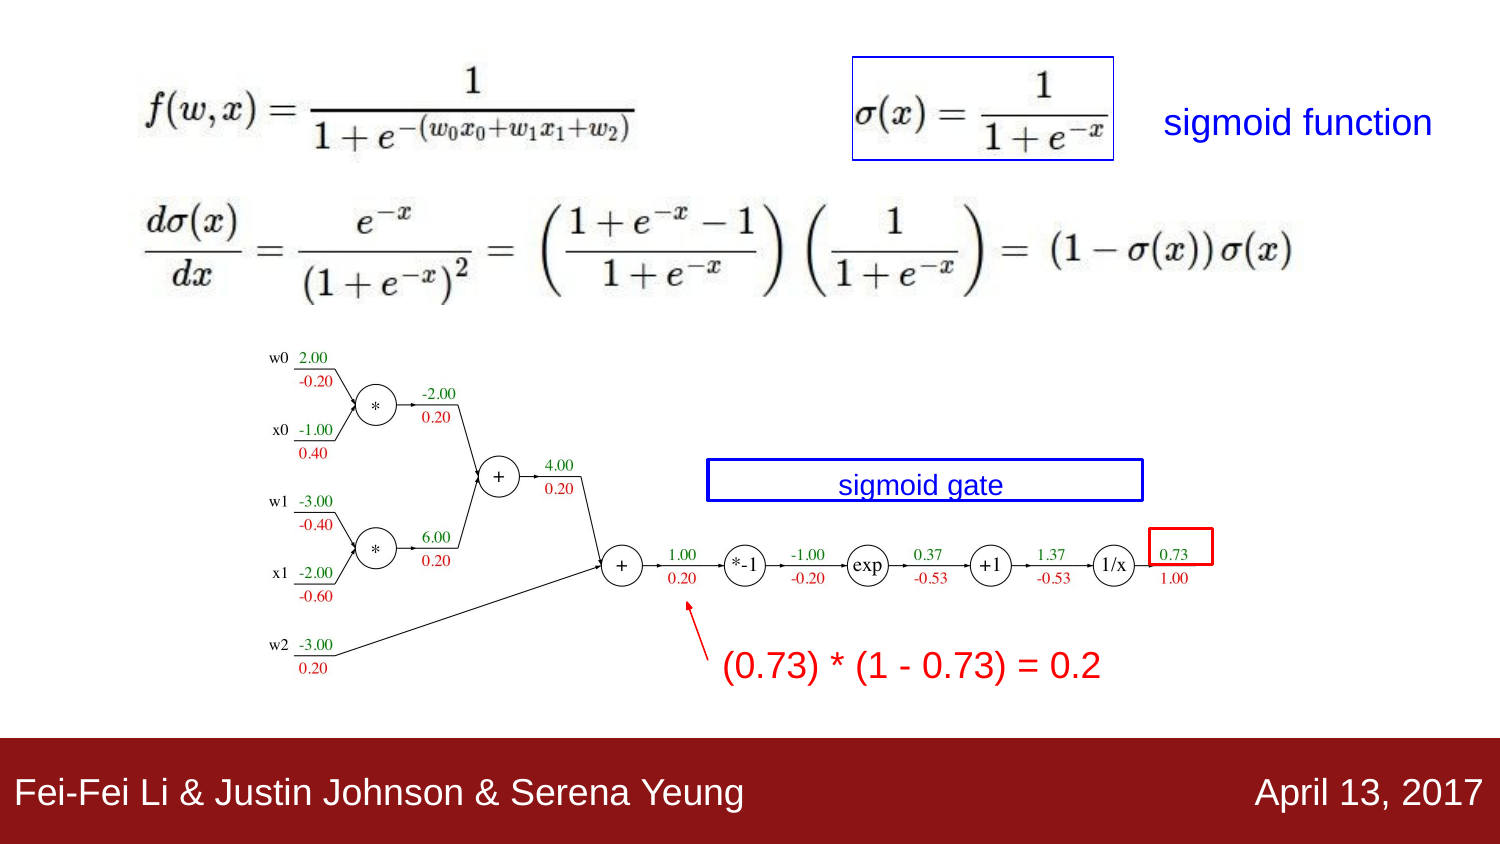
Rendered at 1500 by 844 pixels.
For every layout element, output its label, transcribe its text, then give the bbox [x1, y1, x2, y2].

text_box [137, 49, 638, 163]
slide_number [1252, 769, 1488, 844]
text_box sigmoid gate [708, 459, 1143, 501]
text_box [269, 348, 1197, 677]
text_box [852, 56, 1114, 160]
footer Fei-Fei Li & Justin Johnson & Serena Yeung [11, 769, 753, 844]
text_box (0.73) * (1 - 0.73) = 0.2 [720, 638, 1105, 686]
text_box sigmoid function [1161, 95, 1437, 143]
text_box [686, 602, 692, 610]
text_box [128, 196, 1304, 305]
text_box [1149, 528, 1213, 565]
